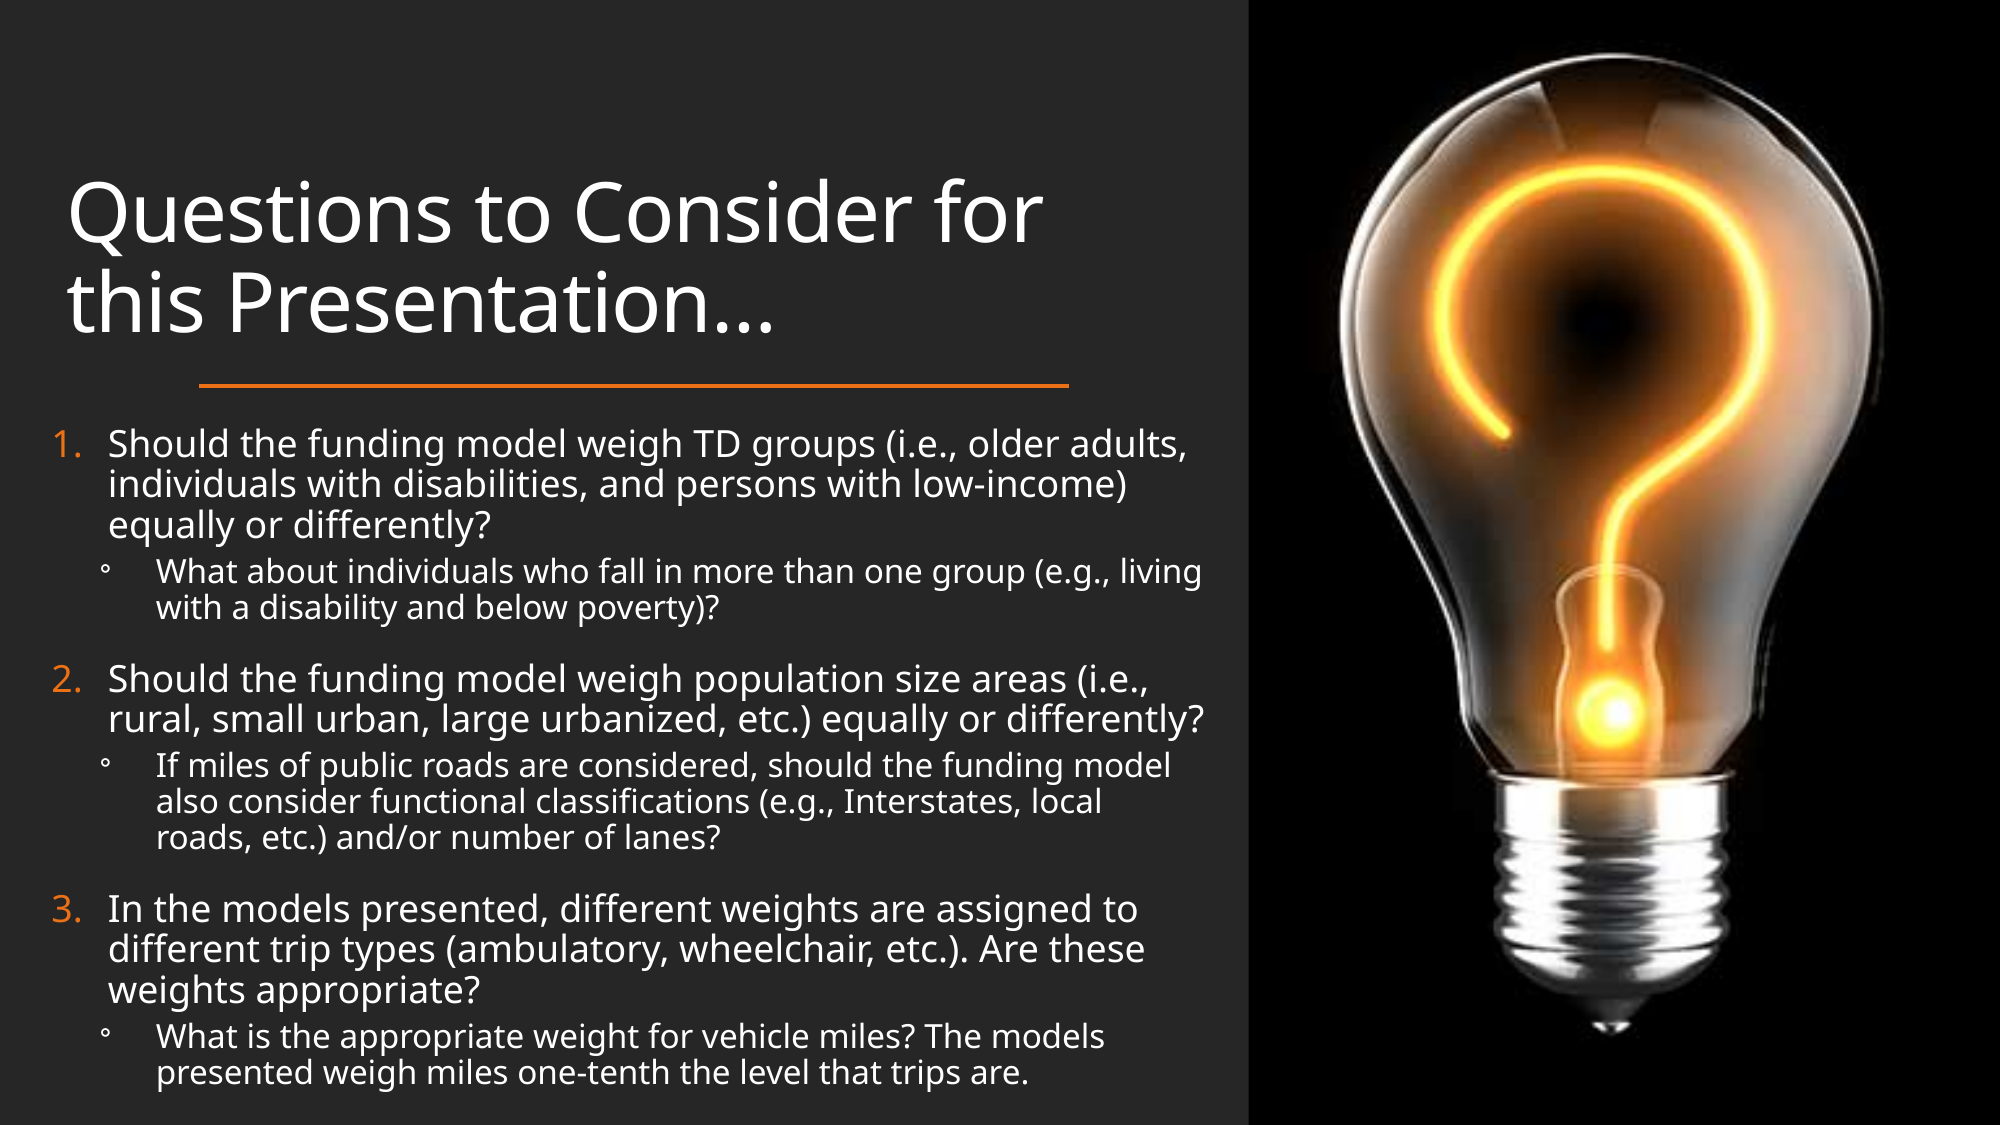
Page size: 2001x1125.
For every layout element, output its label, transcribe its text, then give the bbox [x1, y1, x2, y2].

title Questions to Consider for this Presentation… [51, 84, 1210, 359]
text_box [0, 0, 1246, 1125]
picture [1248, 0, 2000, 1125]
list Should the funding model weigh TD groups (i.e., older adults, individuals with disabilities, and persons with low-income) equally or differently? What about individuals who fall in more than one group (e.g., living with a disability and below poverty)? Should the funding model weigh population size areas (i.e., rural, small urban, large urbanized, etc.) equally or differently? If miles of public roads are considered, should the funding model also consider functional classifications (e.g., Interstates, local roads, etc.) and/or number of lanes? In the models presented, different weights are assigned to different trip types (ambulatory, wheelchair, etc.). Are these weights appropriate? What is the appropriate weight for vehicle miles? The models presented weigh miles one-tenth the level that trips are. [51, 417, 1210, 1125]
